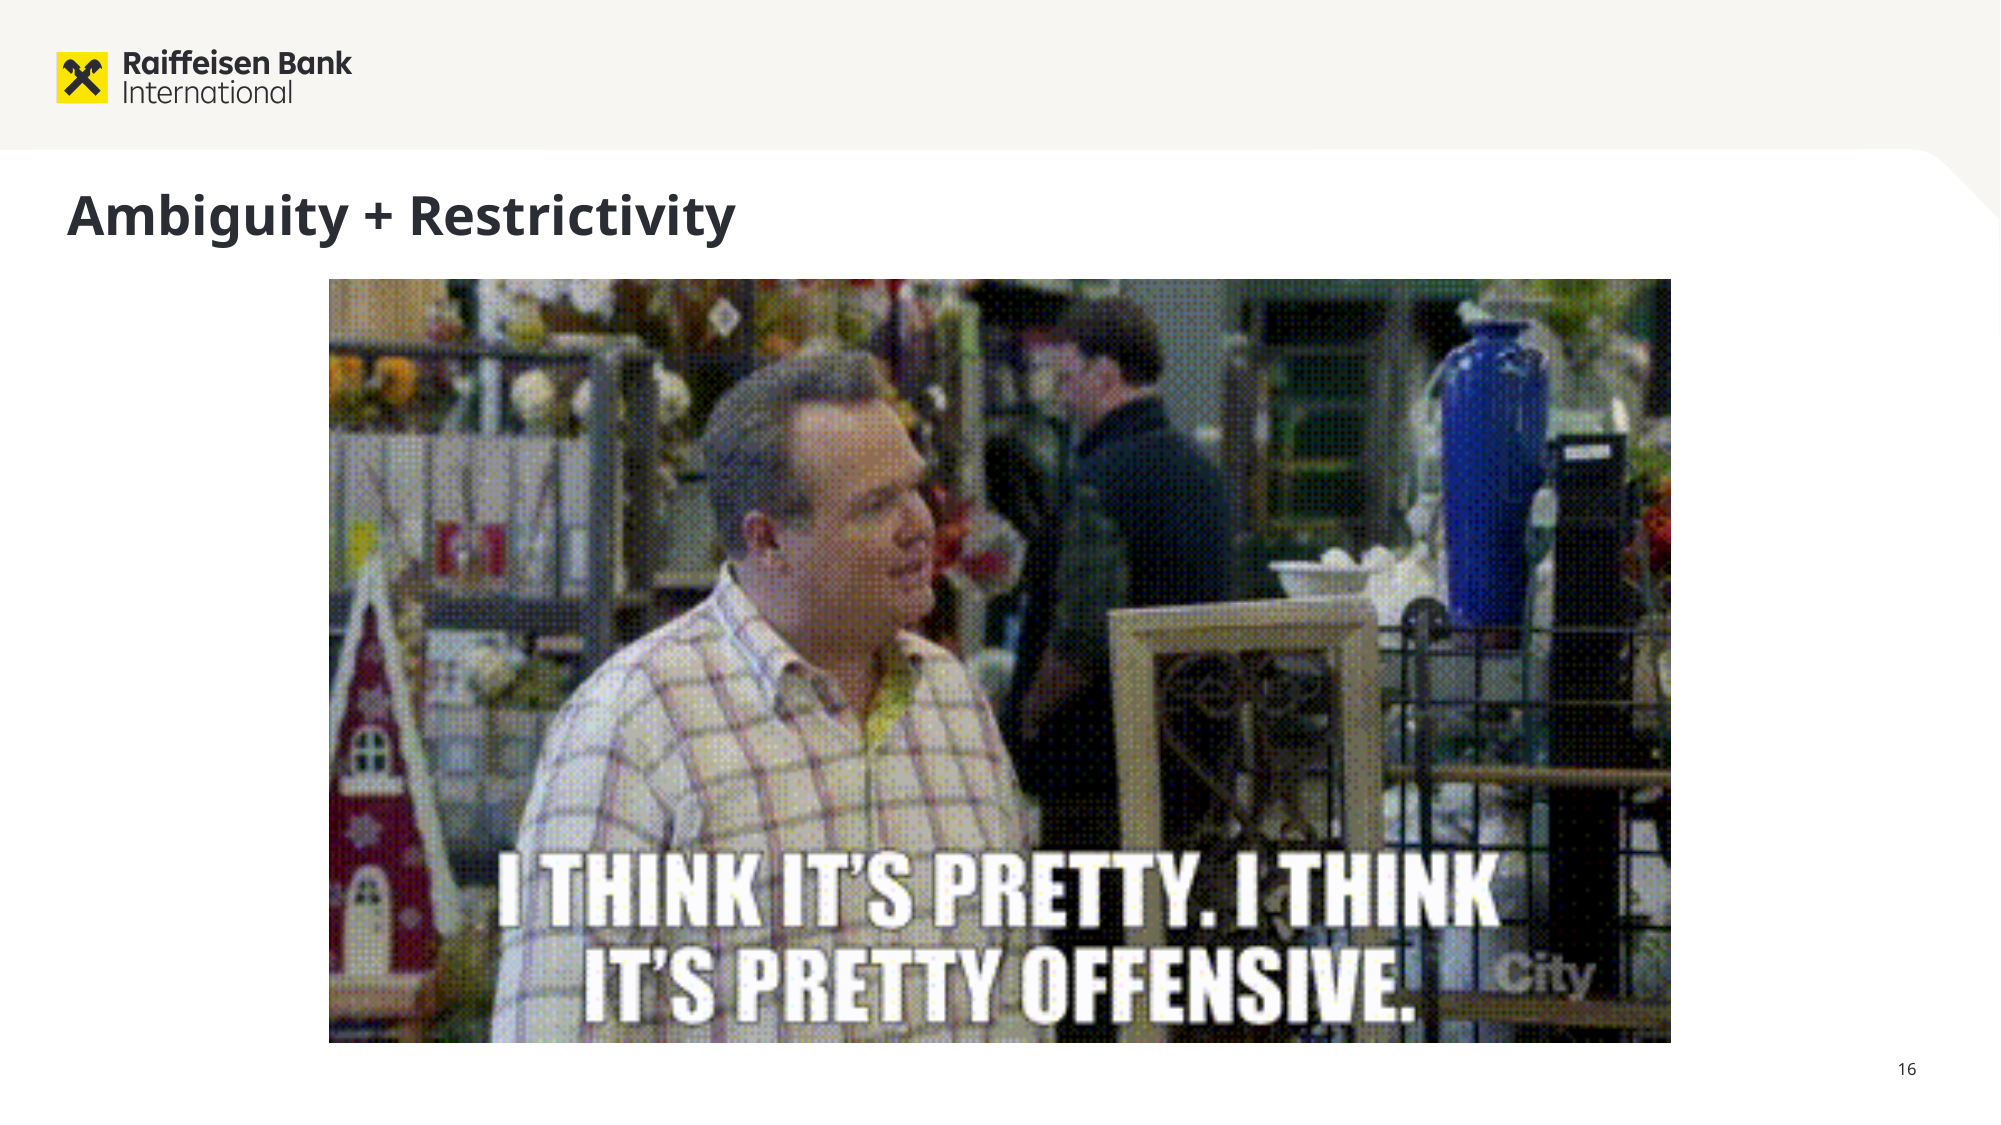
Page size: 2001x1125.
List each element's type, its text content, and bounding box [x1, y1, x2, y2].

title Ambiguity + Restrictivity [67, 181, 1923, 232]
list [329, 279, 1671, 1043]
picture [35, 30, 374, 125]
